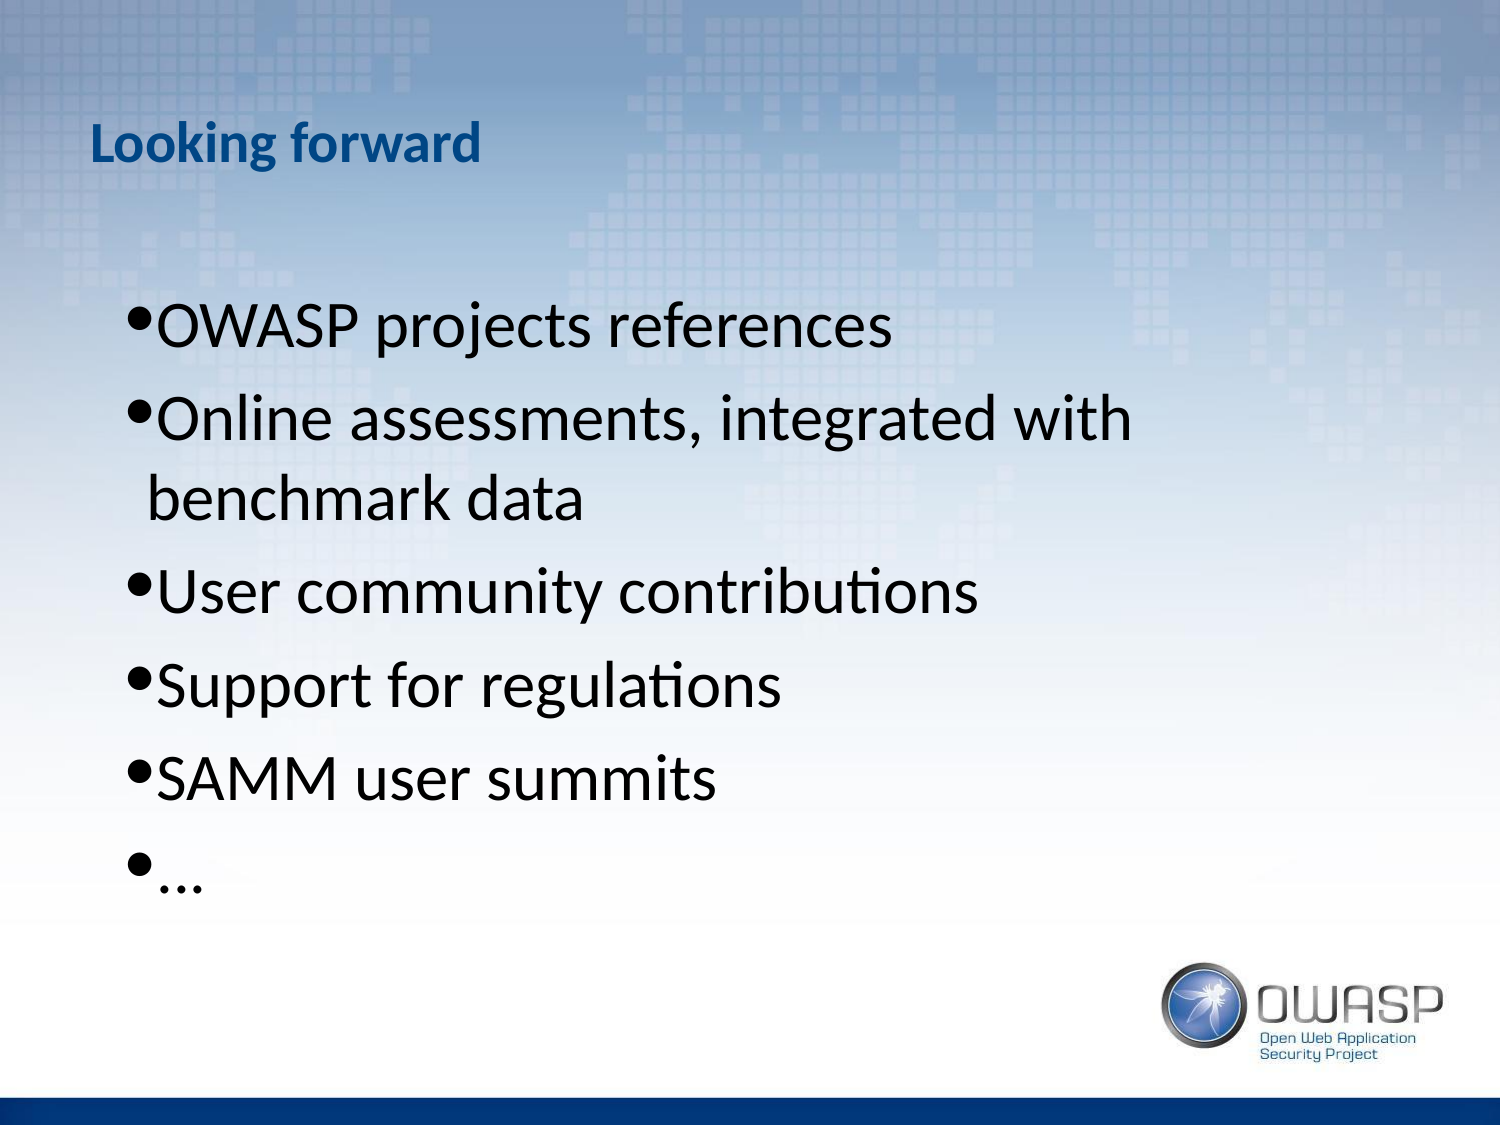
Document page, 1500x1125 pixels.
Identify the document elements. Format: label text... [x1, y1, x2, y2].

title Looking forward [75, 45, 1425, 233]
list OWASP projects references Online assessments, integrated with benchmark data User community contributions Support for regulations SAMM user summits ... [75, 265, 1425, 943]
picture [0, 0, 1500, 1125]
